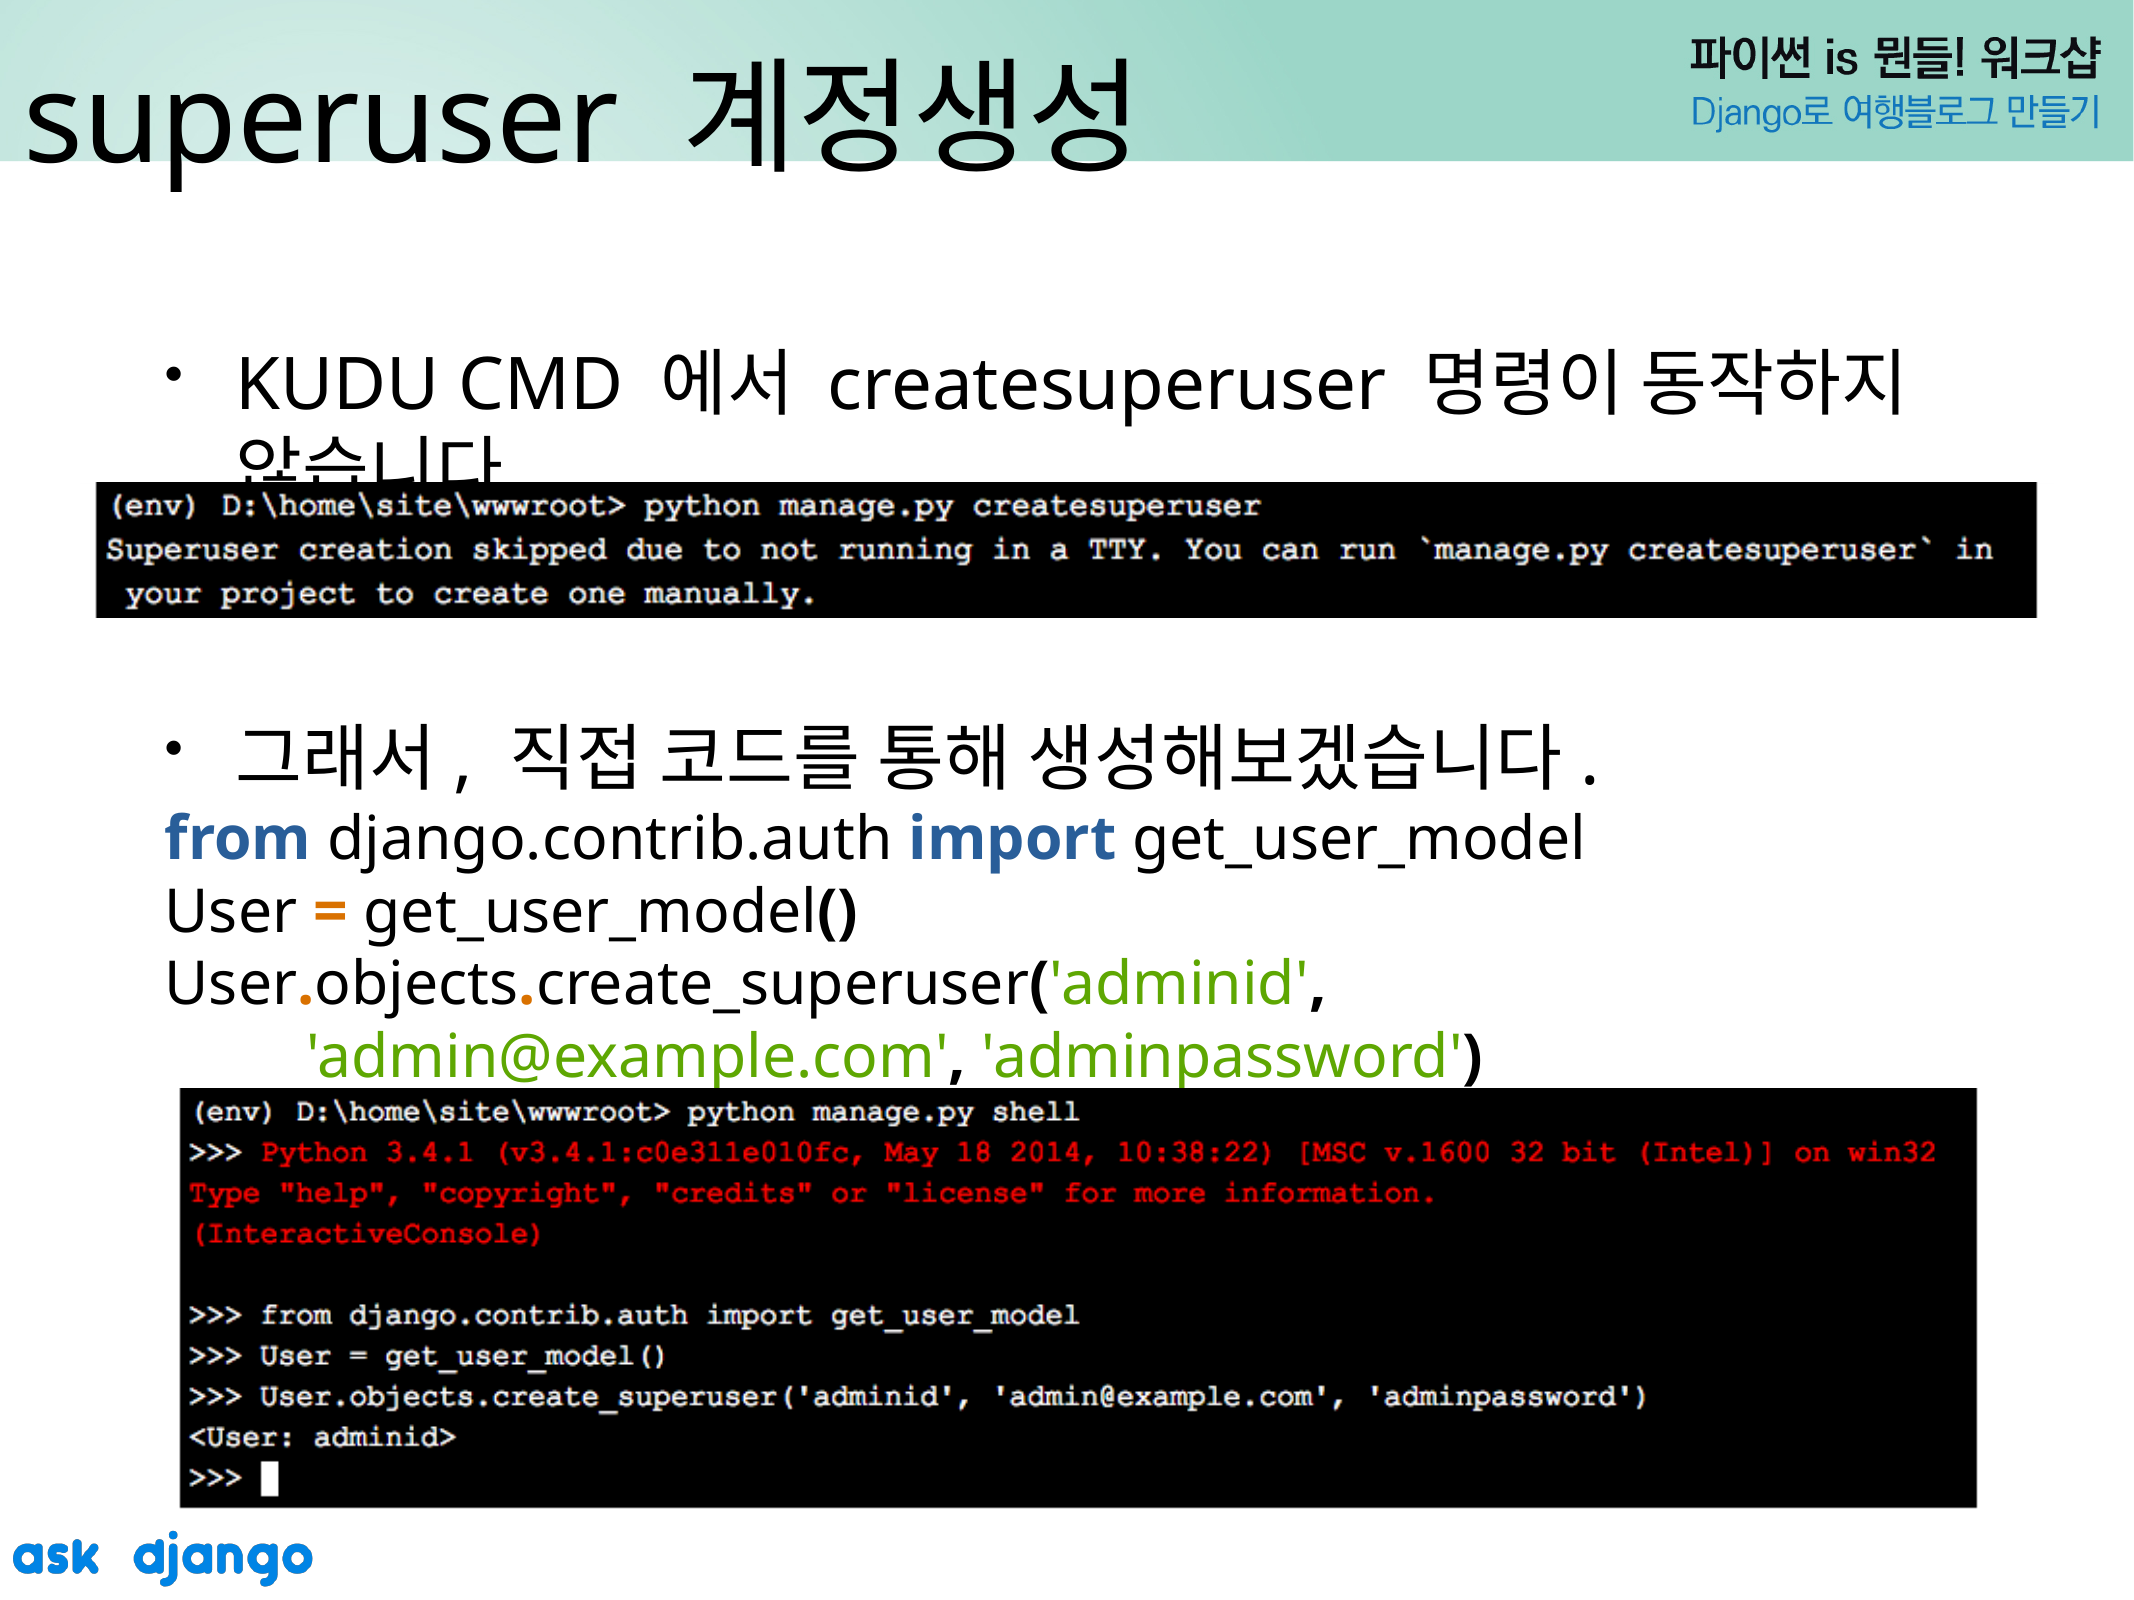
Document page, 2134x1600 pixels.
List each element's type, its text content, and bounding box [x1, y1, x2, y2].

title superuser 계정생성 [14, 20, 1675, 205]
picture [0, 0, 2134, 1600]
list KUDU CMD 에서 createsuperuser 명령이 동작하지 않습니다. 그래서, 직접 코드를 통해 생성해보겠습니다. from django.contrib.auth import get_user_model User = get_user_model() User.objects.create_superuser('adminid', 'admin@example.com', 'adminpassword') [155, 626, 1978, 1154]
list KUDU CMD 에서 createsuperuser 명령이 동작하지 않습니다. 그래서, 직접 코드를 통해 생성해보겠습니다. from django.contrib.auth import get_user_model User = get_user_model() User.objects.create_superuser('adminid', 'admin@example.com', 'adminpassword') [155, 273, 1978, 475]
